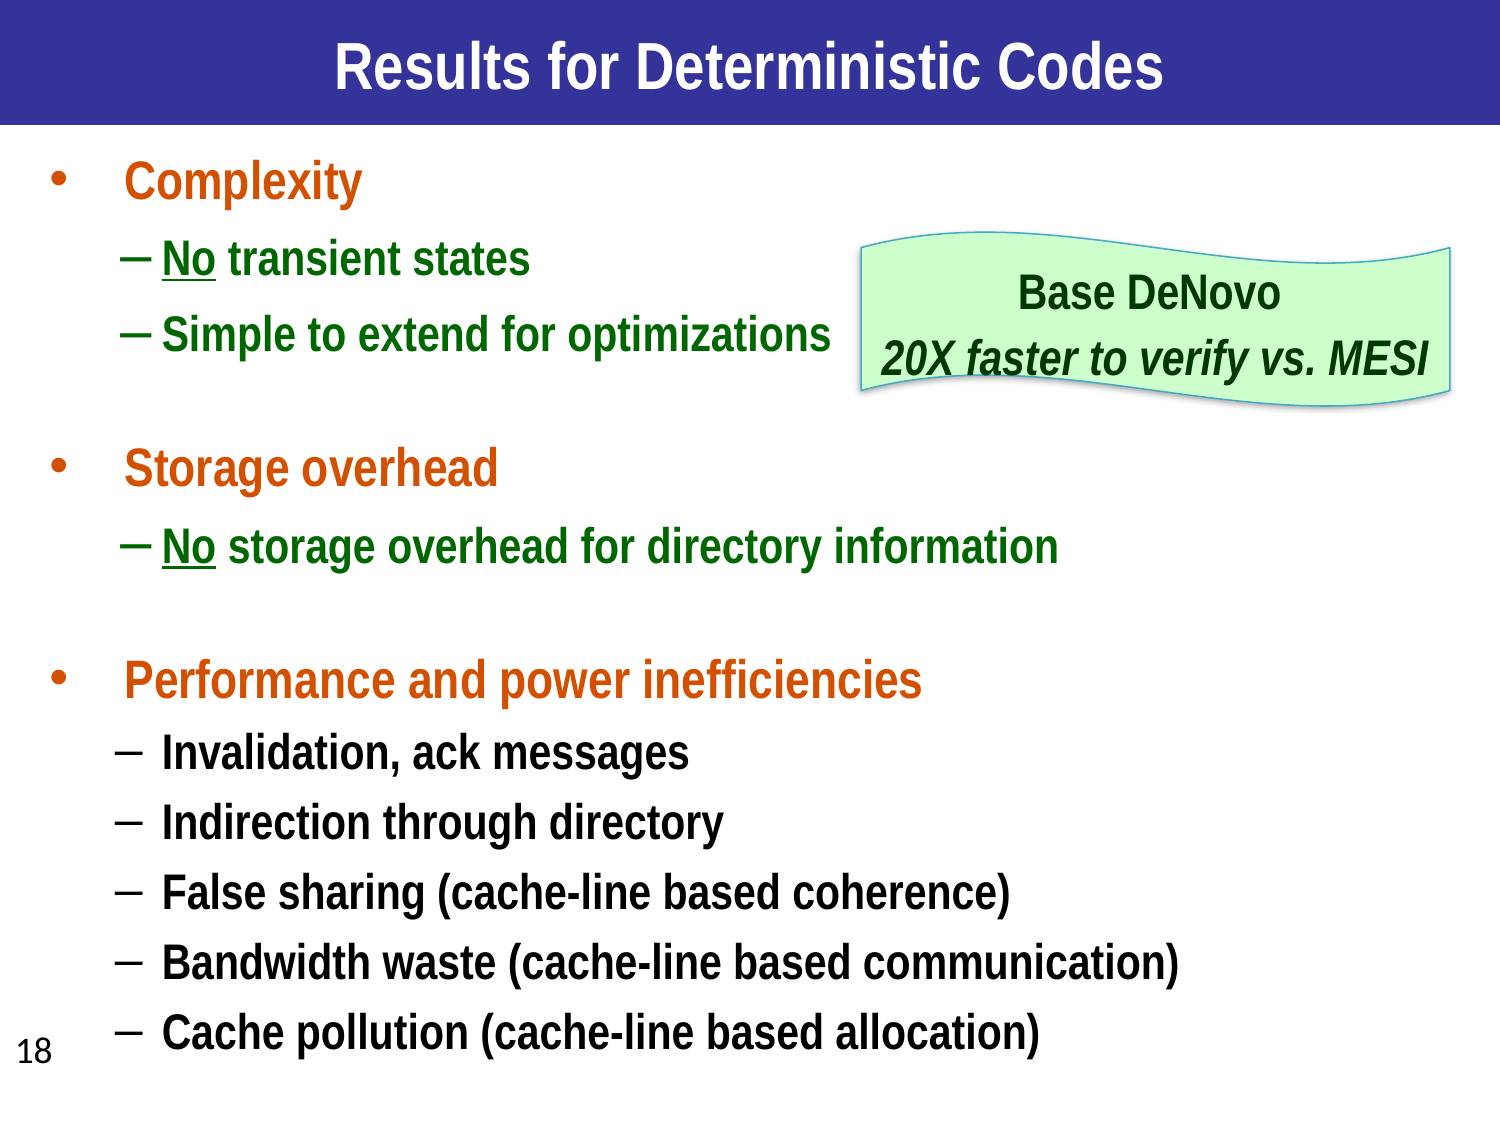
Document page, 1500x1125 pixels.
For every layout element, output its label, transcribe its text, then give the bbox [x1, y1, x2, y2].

list Complexity No transient states Simple to extend for optimizations Storage overhead No storage overhead for directory information Performance and power inefficiencies Invalidation, ack messages Indirection through directory False sharing (cache-line based coherence) Bandwidth waste (cache-line based communication) Cache pollution (cache-line based allocation) [24, 137, 1475, 1038]
title Results for Deterministic Codes [0, 0, 1500, 125]
slide_number 18 [0, 1018, 166, 1079]
text_box Base DeNovo 20X faster to verify vs. MESI [860, 231, 1451, 407]
